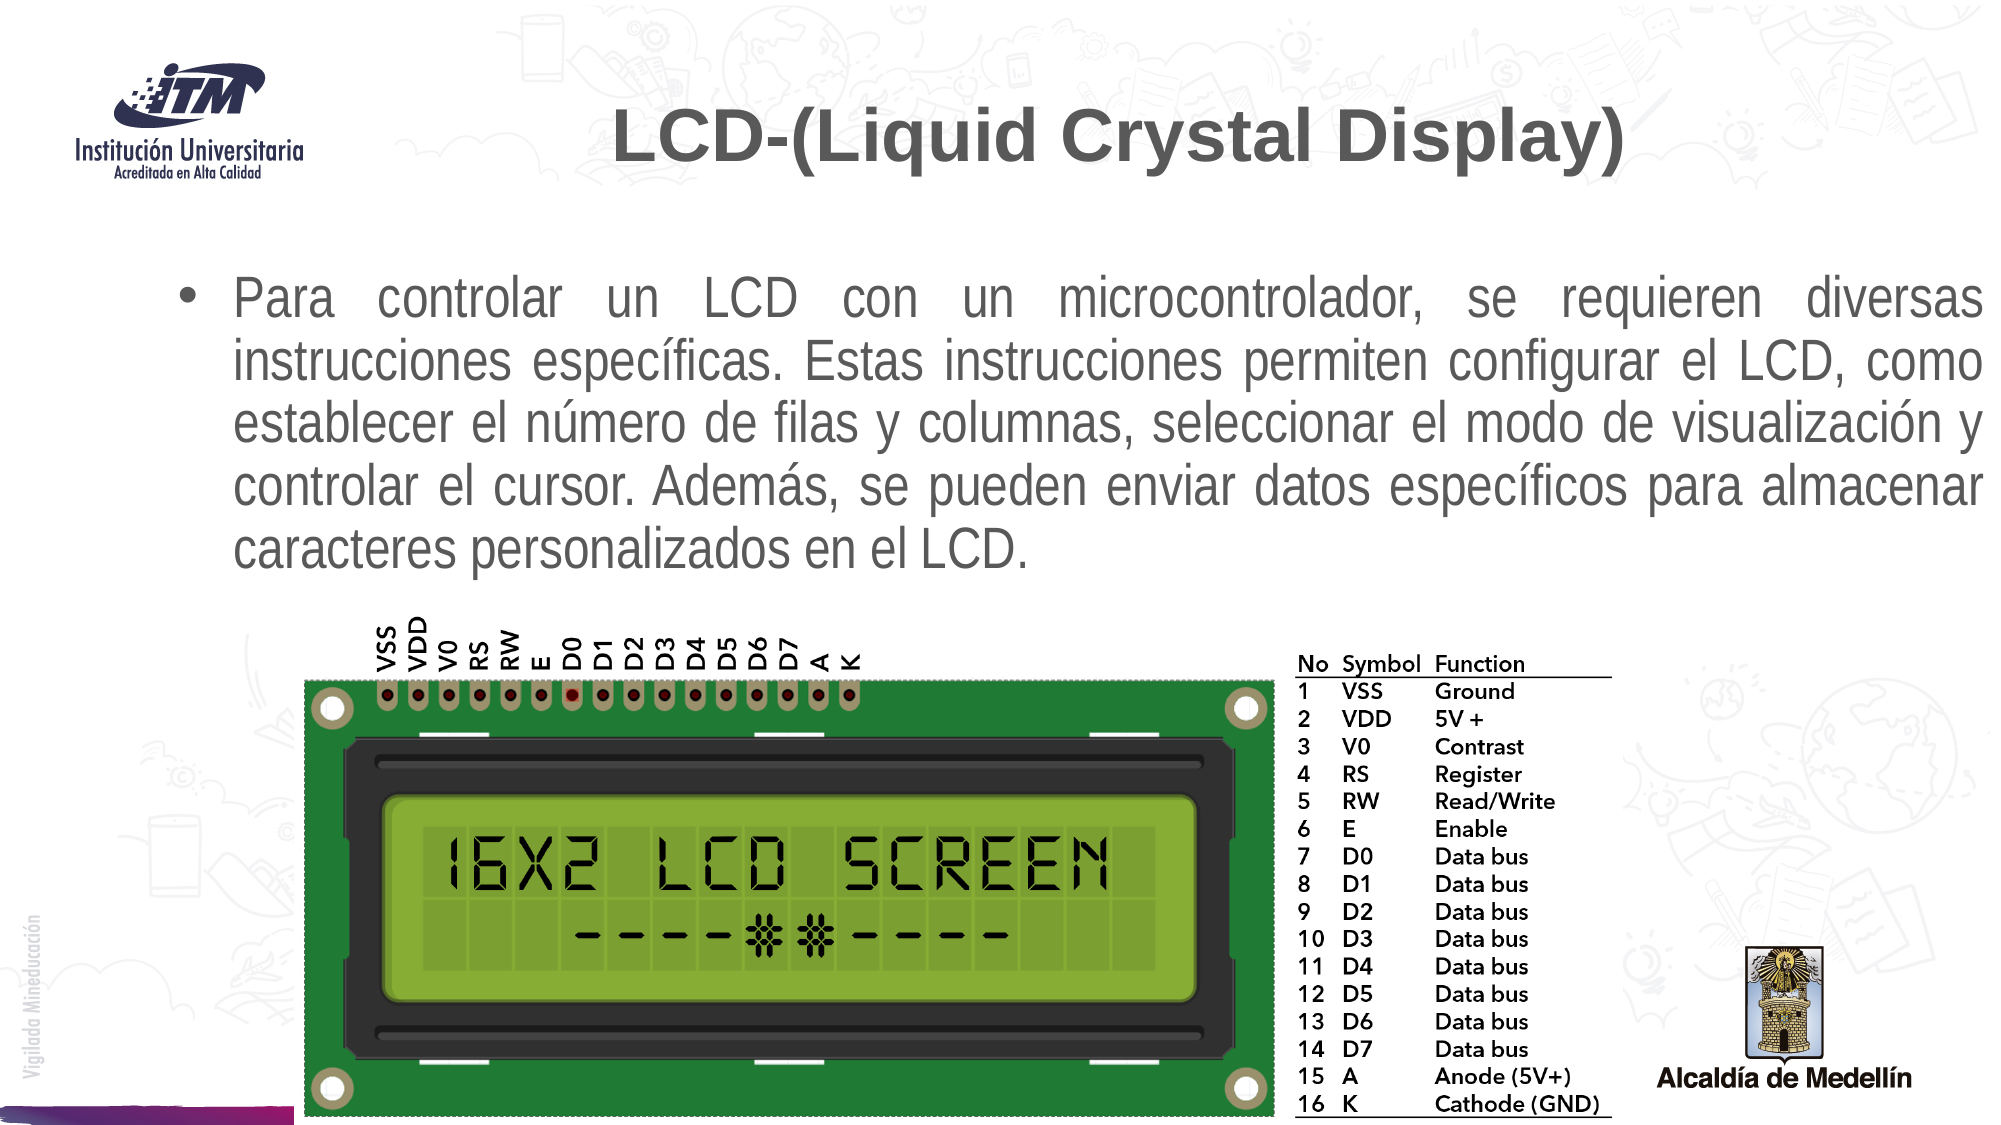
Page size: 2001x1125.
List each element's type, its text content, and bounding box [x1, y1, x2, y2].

list Para controlar un LCD con un microcontrolador, se requieren diversas instrucciones específicas. Estas instrucciones permiten configurar el LCD, como establecer el número de filas y columnas, seleccionar el modo de visualización y controlar el cursor. Además, se pueden enviar datos específicos para almacenar caracteres personalizados en el LCD. [125, 259, 2000, 987]
title LCD-(Liquid Crystal Display) [350, 67, 1889, 207]
picture [0, 0, 2001, 1125]
